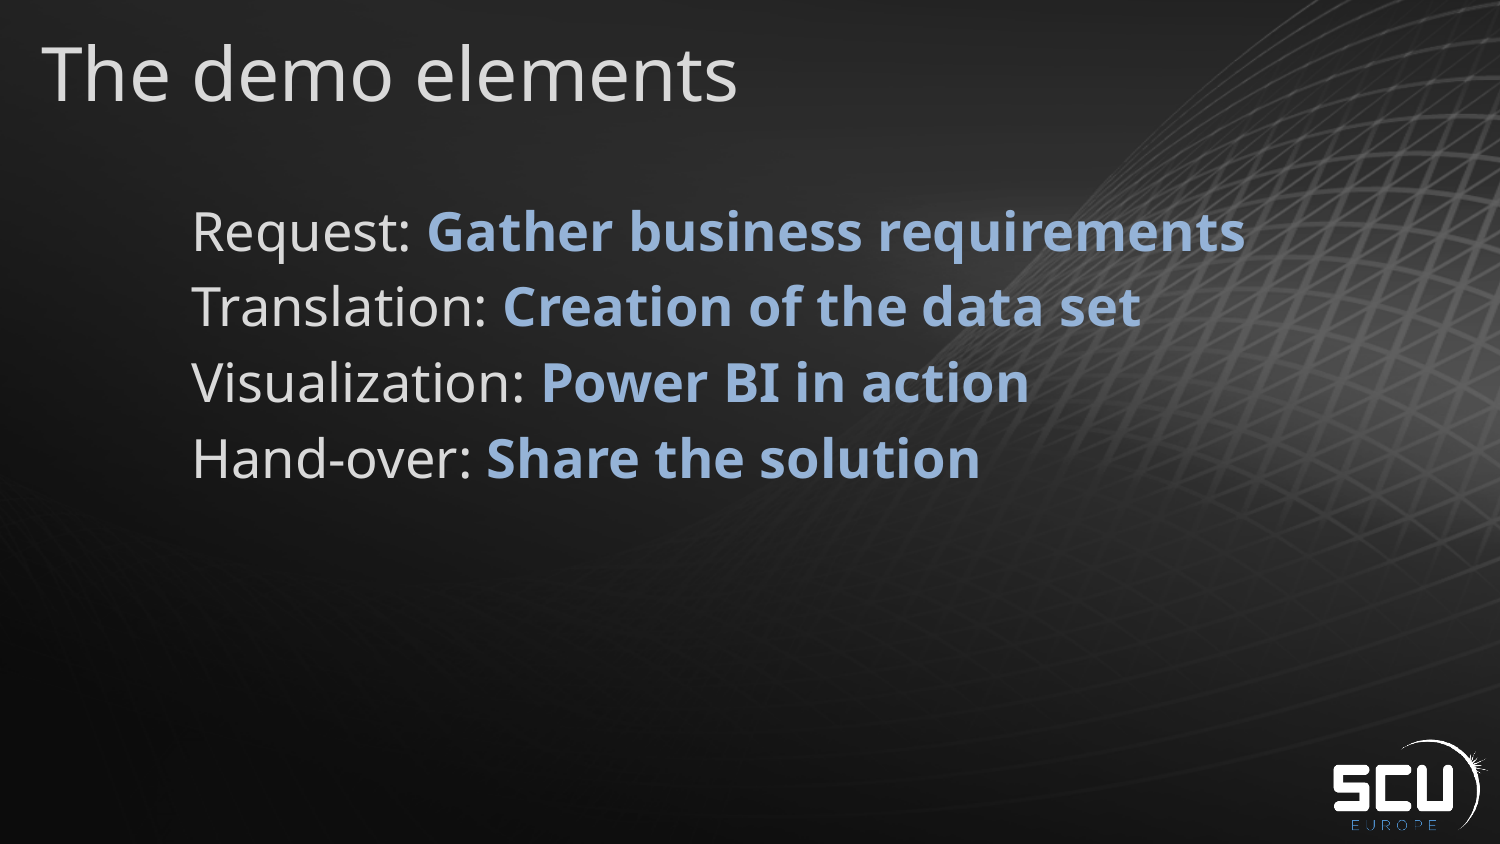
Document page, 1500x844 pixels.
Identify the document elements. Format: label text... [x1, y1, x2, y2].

title The demo elements [41, 26, 1459, 168]
picture [0, 0, 1500, 844]
list Request: Gather business requirements Translation: Creation of the data set Visualization: Power BI in action Hand-over: Share the solution [41, 196, 1459, 824]
